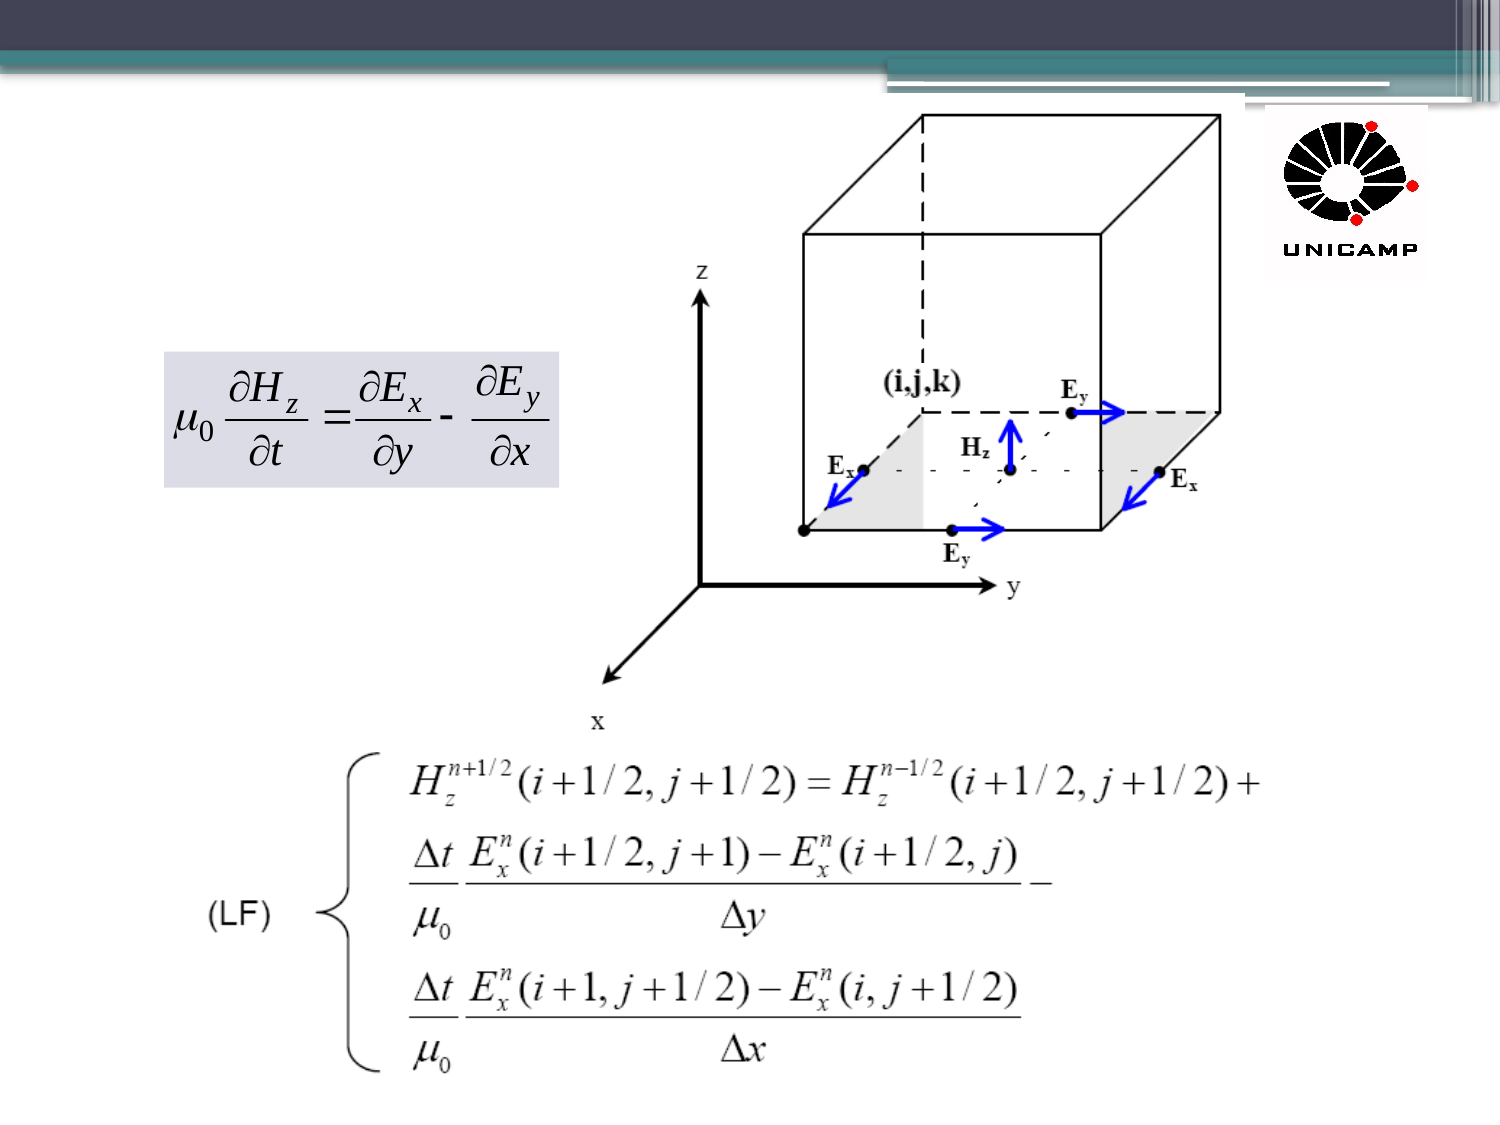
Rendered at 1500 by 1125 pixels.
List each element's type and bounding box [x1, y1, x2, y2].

picture [1265, 105, 1428, 281]
picture [198, 93, 1278, 1082]
text_box [163, 351, 560, 488]
